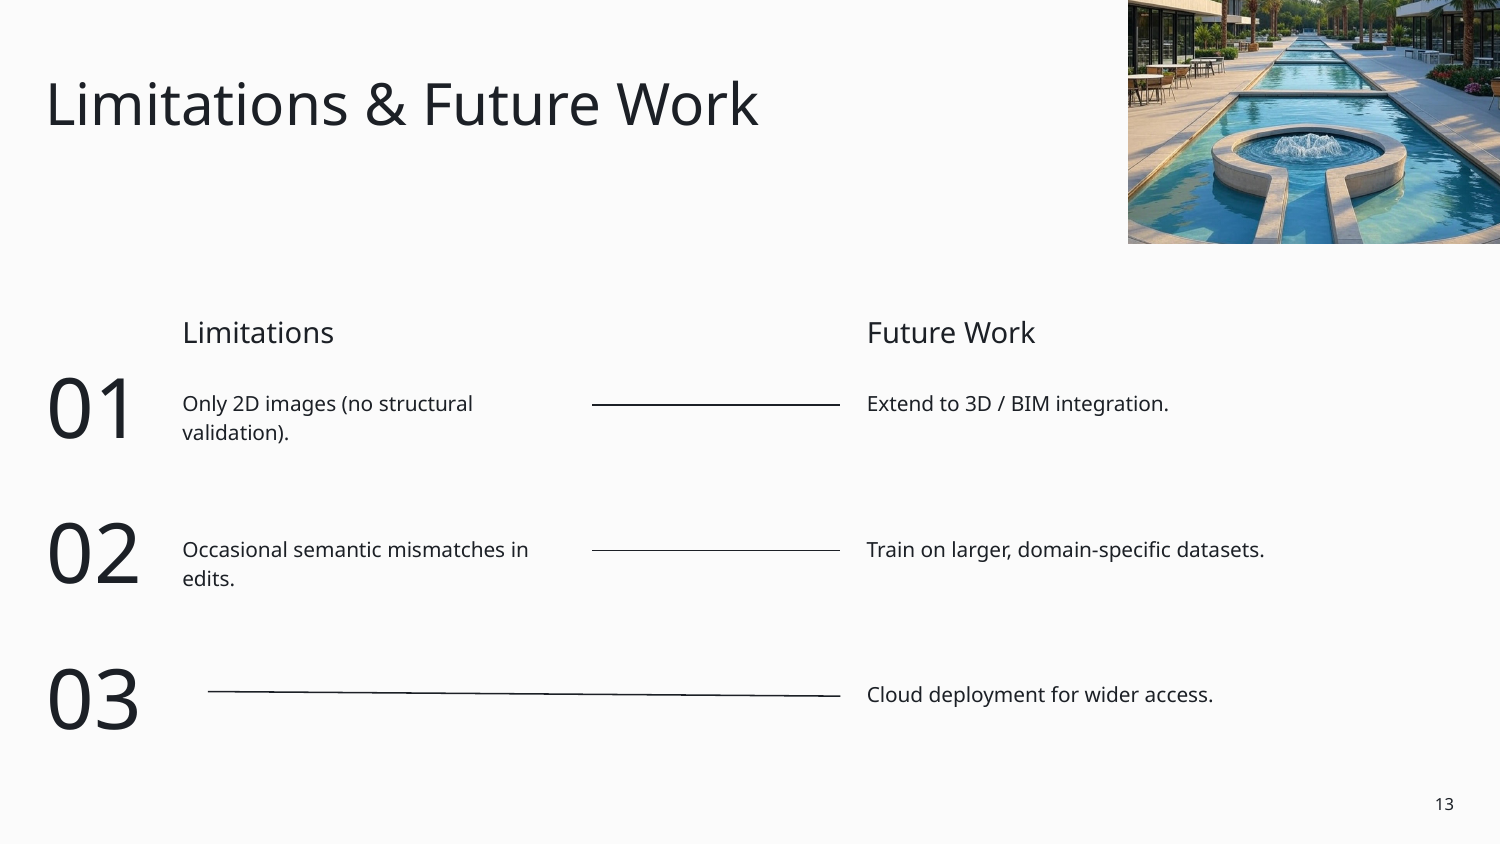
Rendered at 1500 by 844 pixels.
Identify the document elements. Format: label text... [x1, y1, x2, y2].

text_box 03 [46, 678, 155, 714]
text_box 02 [46, 532, 155, 568]
text_box Only 2D images (no structural validation). [182, 387, 570, 445]
text_box 01 [46, 387, 155, 423]
text_box Occasional semantic mismatches in edits. [182, 532, 570, 591]
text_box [207, 691, 841, 697]
picture [1127, 0, 1500, 244]
text_box Limitations [182, 314, 566, 350]
text_box Train on larger, domain-specific datasets. [866, 532, 1318, 562]
slide_number 13 [1420, 790, 1476, 820]
text_box Cloud deployment for wider access. [866, 678, 1318, 736]
title Limitations & Future Work [45, 75, 1122, 216]
text_box Extend to 3D / BIM integration. [866, 387, 1318, 416]
text_box Future Work [866, 314, 1251, 350]
